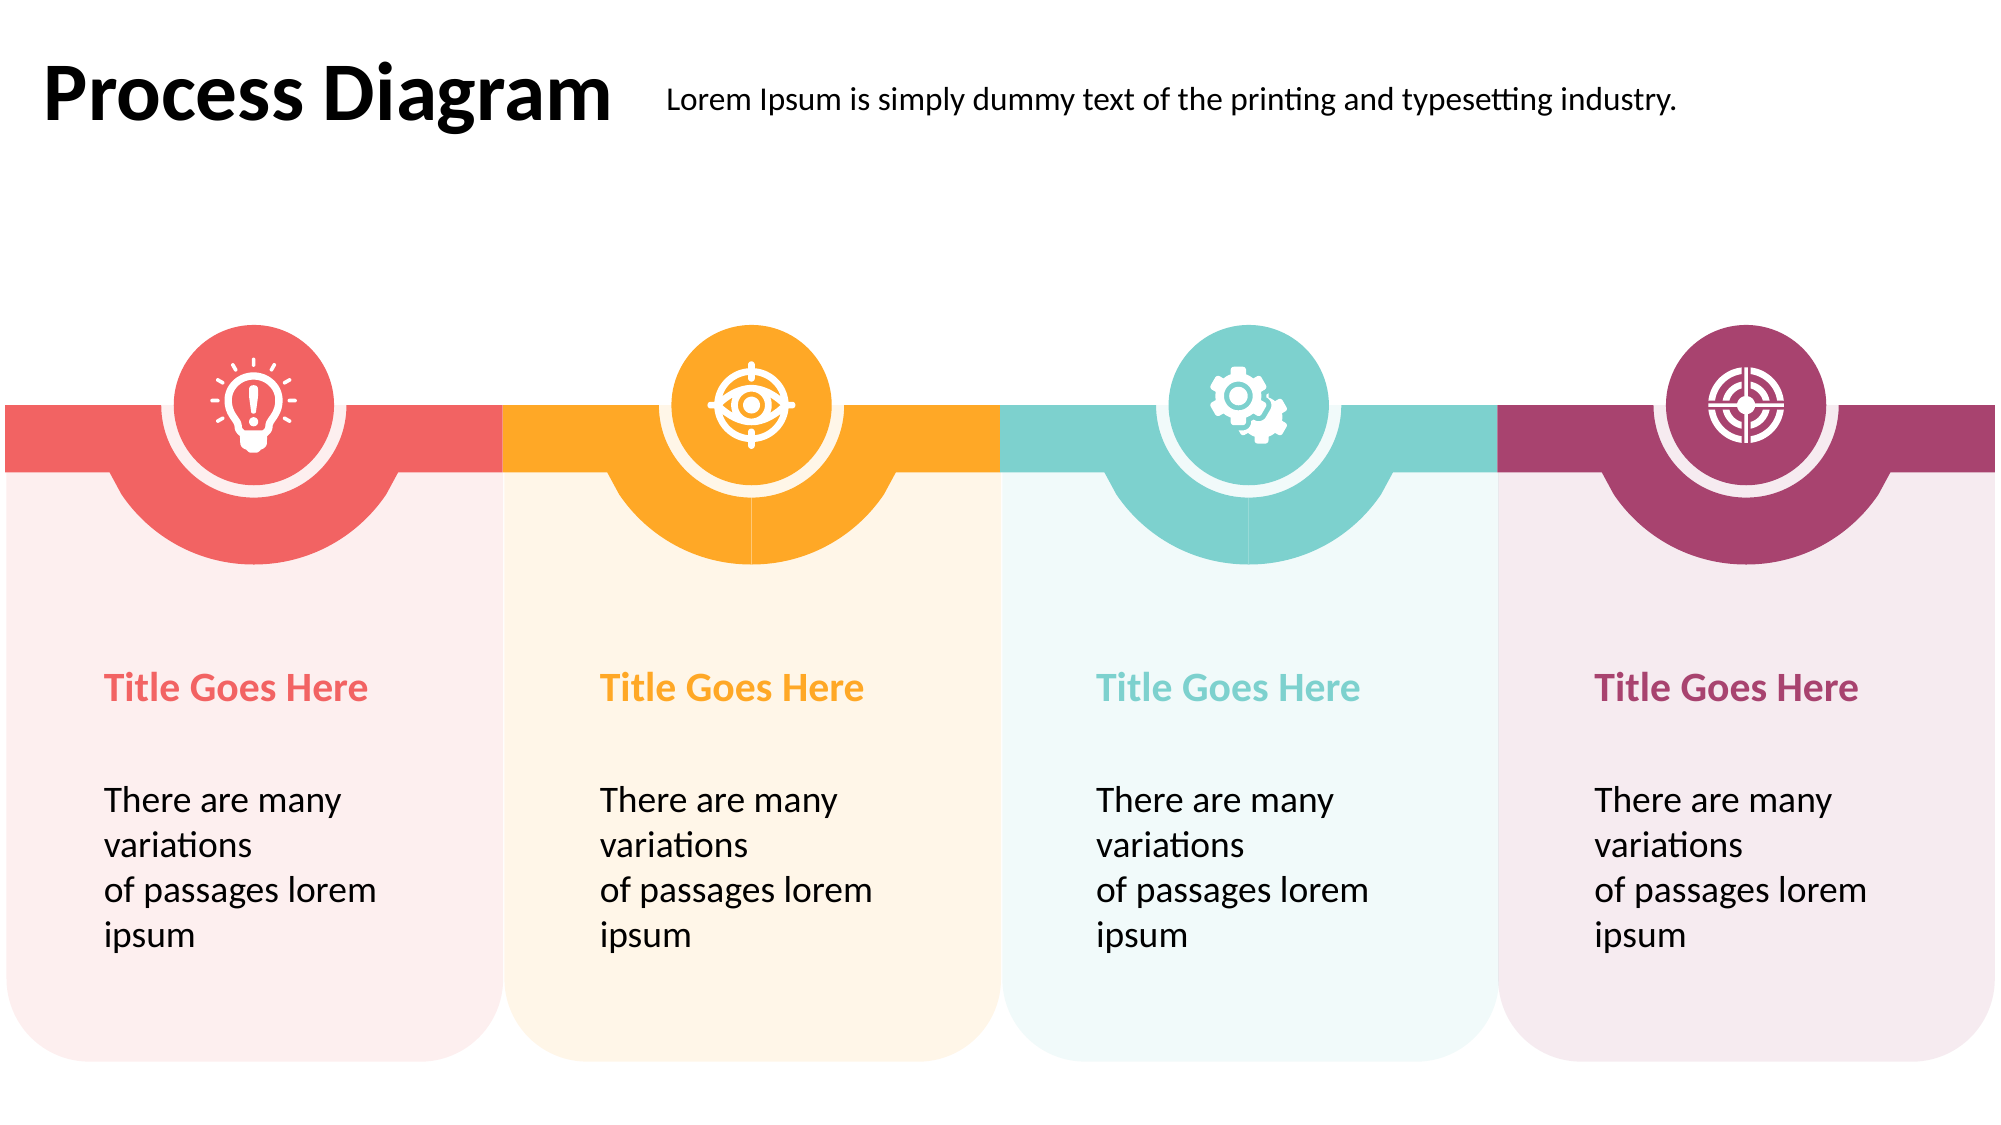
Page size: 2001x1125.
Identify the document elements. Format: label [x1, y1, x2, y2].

text_box [5, 323, 1996, 1063]
text_box [651, 69, 1694, 125]
text_box [29, 29, 629, 145]
